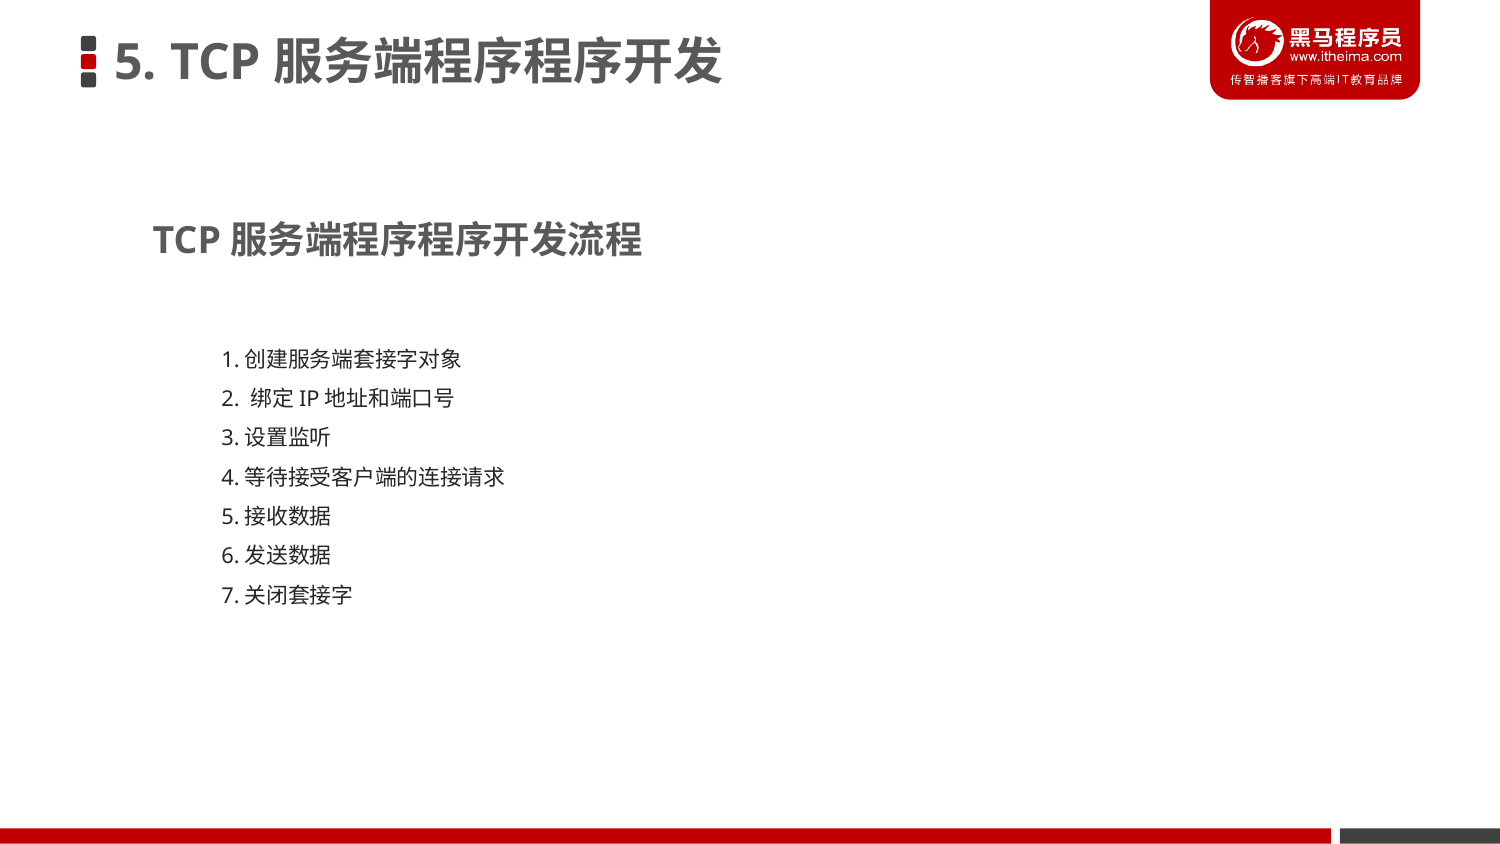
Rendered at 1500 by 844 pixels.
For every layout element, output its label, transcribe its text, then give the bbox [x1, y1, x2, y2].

text_box 5. TCP服务端程序程序开发 [103, 0, 987, 130]
text_box 1.创建服务端套接字对象 2. 绑定IP地址和端口号 3.设置监听 4.等待接受客户端的连接请求 5.接收数据 6.发送数据 7.关闭套接字 [206, 324, 1341, 615]
picture [1212, 8, 1421, 94]
text_box TCP服务端程序程序开发流程 [138, 185, 715, 268]
